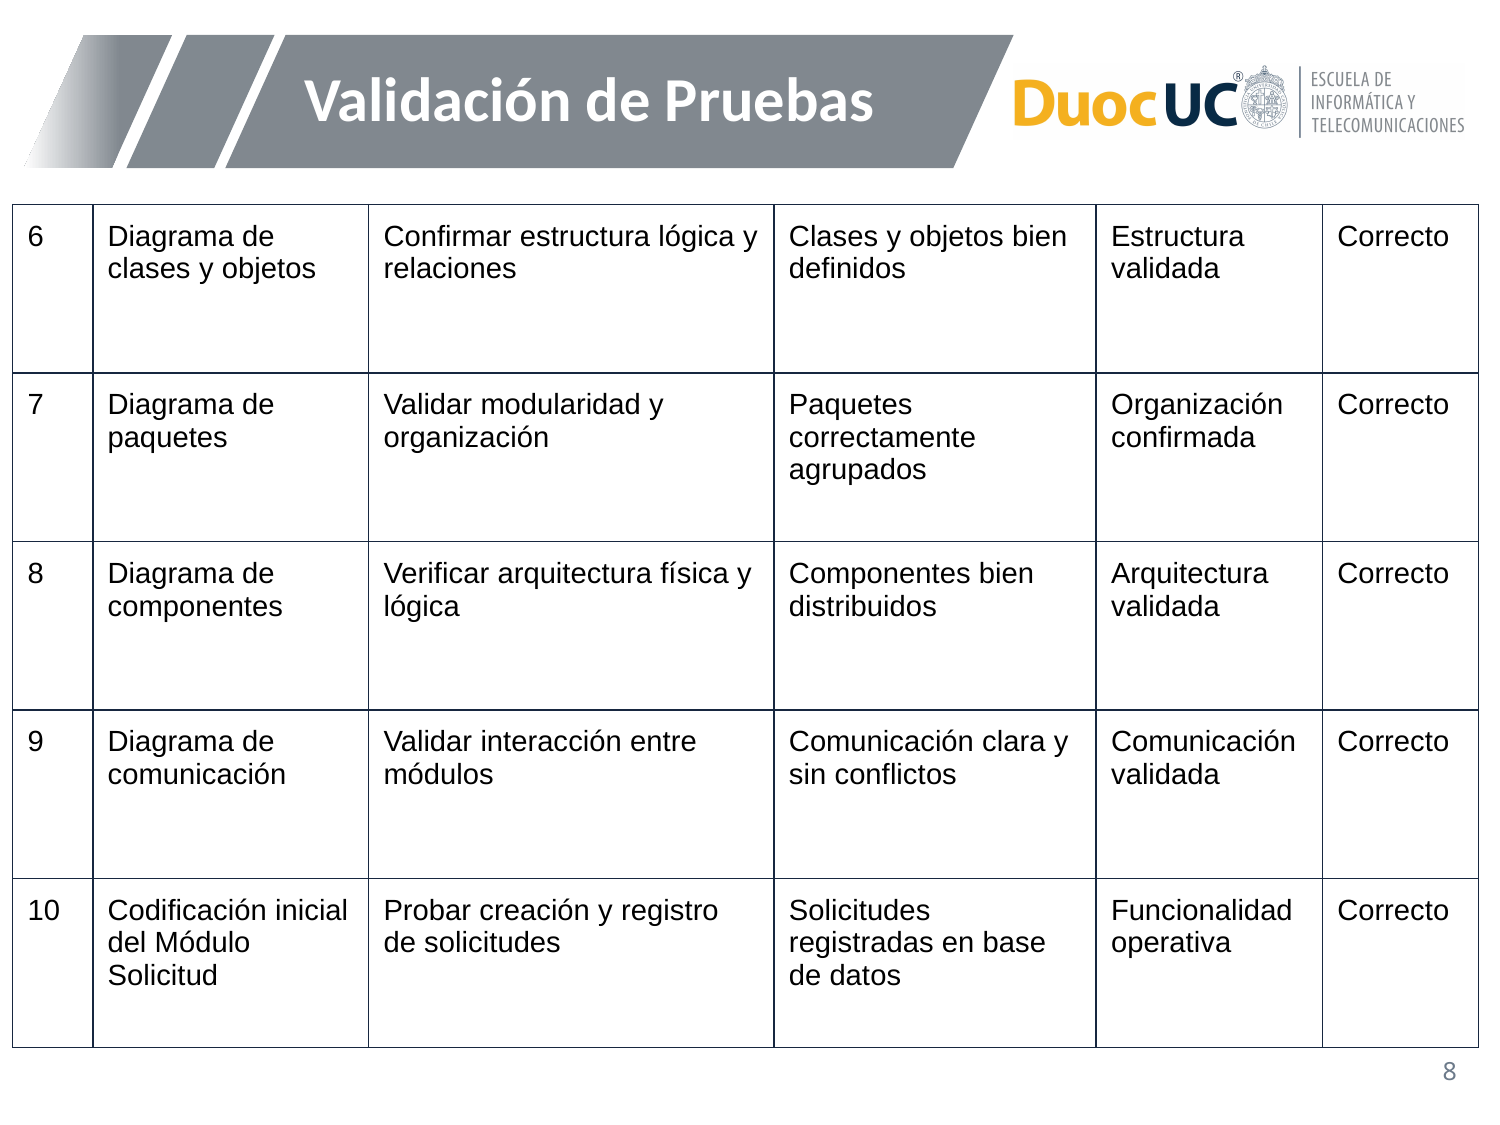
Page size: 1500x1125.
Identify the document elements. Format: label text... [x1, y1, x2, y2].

table_cell Correcto [1323, 542, 1478, 709]
table_cell 7 [13, 374, 92, 541]
table_cell Diagrama de componentes [94, 542, 368, 709]
table_cell 9 [13, 711, 92, 878]
table_cell Correcto [1323, 374, 1478, 541]
table_cell Diagrama de paquetes [94, 374, 368, 541]
table_cell 10 [13, 879, 92, 1047]
table_cell Codificación inicial del Módulo Solicitud [94, 879, 368, 1047]
table_header Clases y objetos bien definidos [775, 205, 1095, 372]
title Validación de Pruebas [289, 34, 993, 169]
table_cell Organización confirmada [1097, 374, 1322, 541]
table_cell Componentes bien distribuidos [775, 542, 1095, 709]
table_cell Comunicación clara y sin conflictos [775, 711, 1095, 878]
table_cell 8 [13, 542, 92, 709]
table_cell Verificar arquitectura física y lógica [369, 542, 773, 709]
table_cell Paquetes correctamente agrupados [775, 374, 1095, 541]
table_cell Validar interacción entre módulos [369, 711, 773, 878]
table_cell Correcto [1323, 879, 1478, 1047]
table_cell Diagrama de comunicación [94, 711, 368, 878]
table_header 6 [13, 205, 92, 372]
table_cell Solicitudes registradas en base de datos [775, 879, 1095, 1047]
table_cell Comunicación validada [1097, 711, 1322, 878]
picture [1013, 63, 1465, 140]
table_cell Funcionalidad operativa [1097, 879, 1322, 1047]
table_cell Arquitectura validada [1097, 542, 1322, 709]
table_header Confirmar estructura lógica y relaciones [369, 205, 773, 372]
table_header Correcto [1323, 205, 1478, 372]
table_header Diagrama de clases y objetos [94, 205, 368, 372]
table_cell Probar creación y registro de solicitudes [369, 879, 773, 1047]
table_cell Correcto [1323, 711, 1478, 878]
table_cell Validar modularidad y organización [369, 374, 773, 541]
table_header Estructura validada [1097, 205, 1322, 372]
